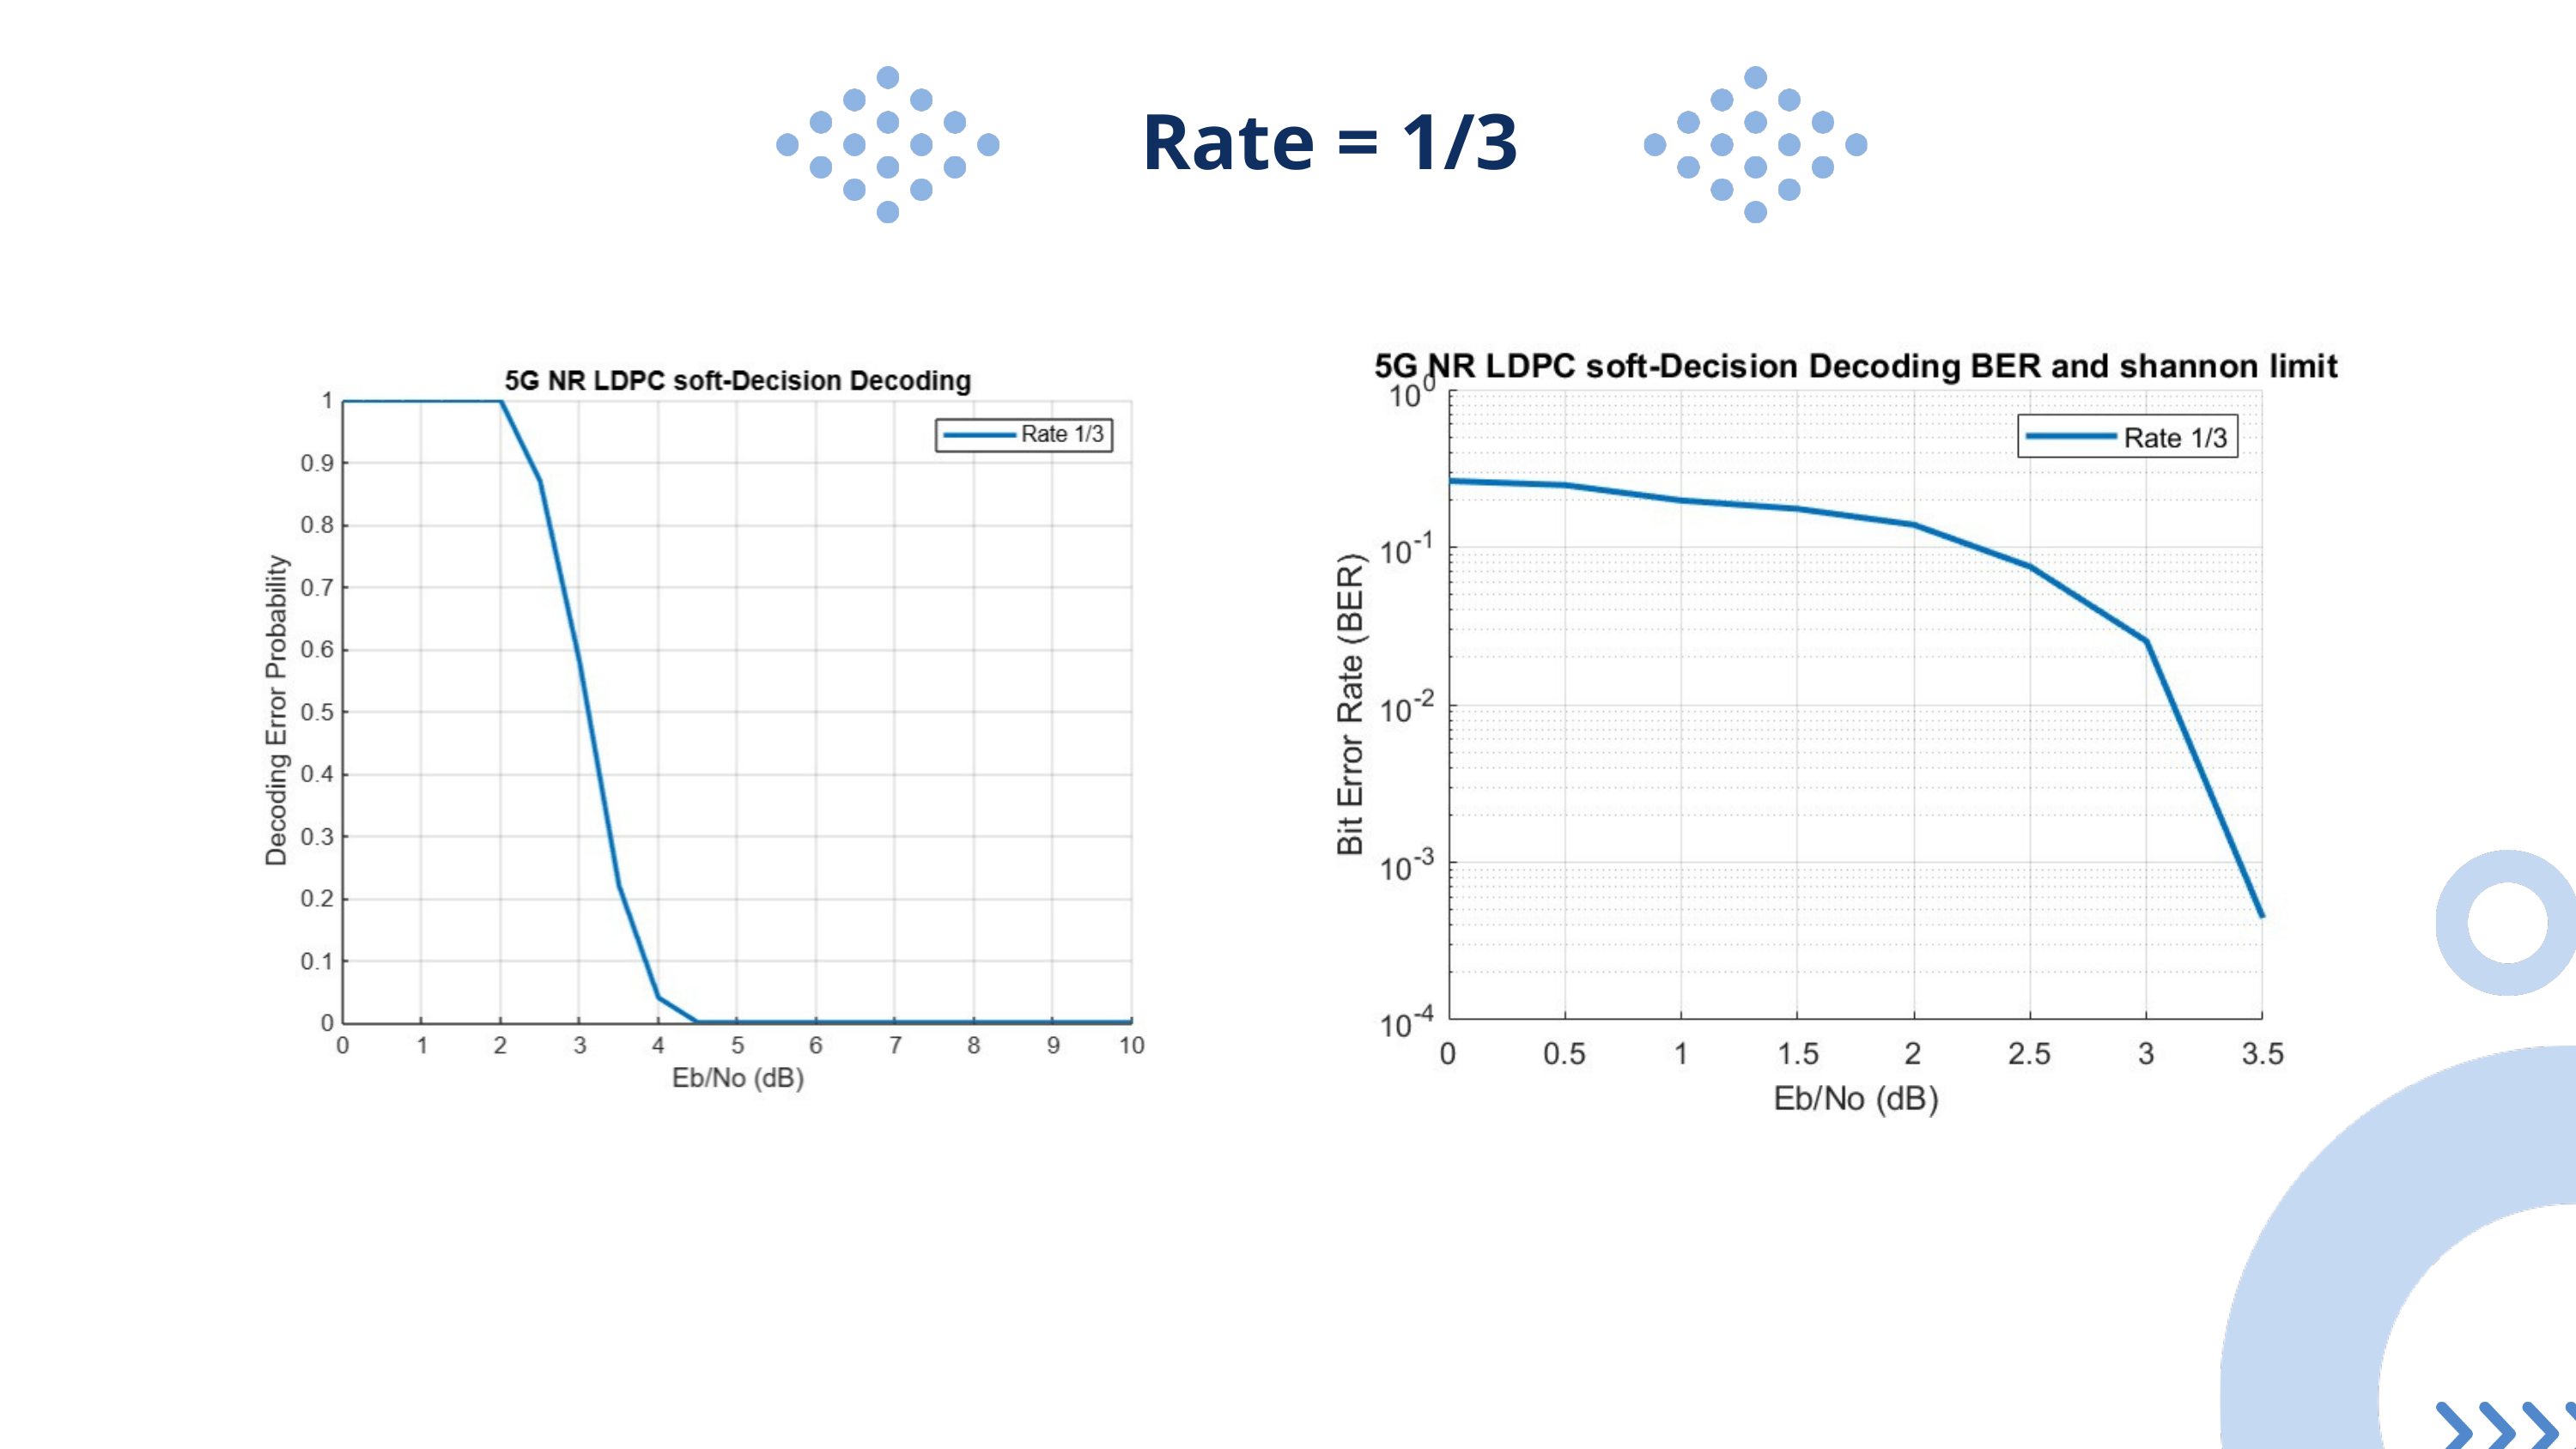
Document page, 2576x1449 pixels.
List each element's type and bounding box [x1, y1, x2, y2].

text_box [705, 66, 1956, 223]
text_box [206, 340, 1205, 1108]
text_box [1330, 330, 2344, 1118]
text_box [2220, 850, 2576, 1449]
